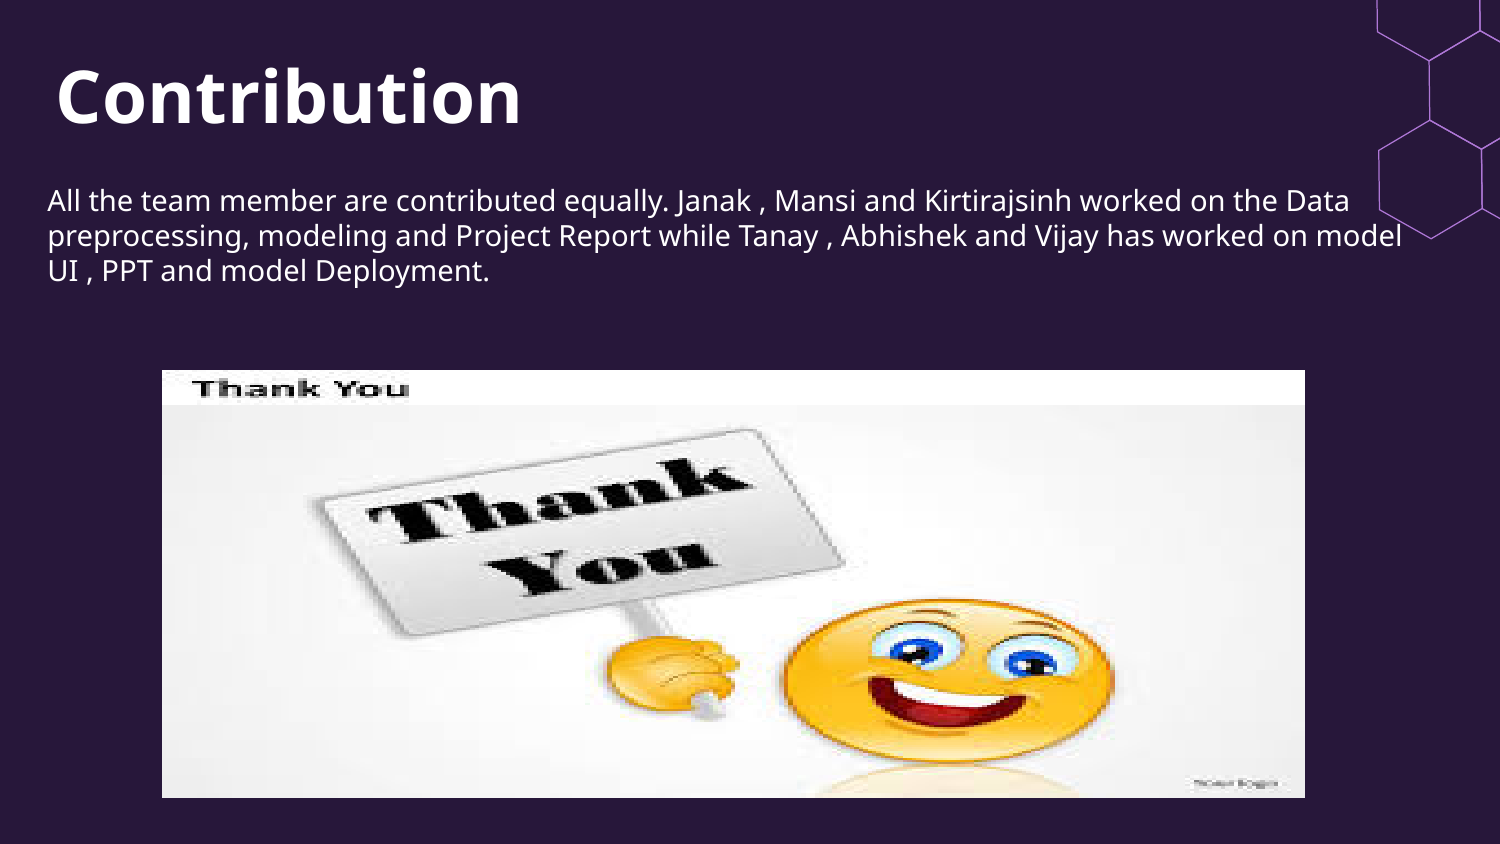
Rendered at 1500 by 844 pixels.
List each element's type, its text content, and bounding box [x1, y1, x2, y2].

list All the team member are contributed equally. Janak , Mansi and Kirtirajsinh worked on the Data preprocessing, modeling and Project Report while Tanay , Abhishek and Vijay has worked on model UI , PPT and model Deployment. [32, 166, 1430, 728]
picture [161, 370, 1305, 798]
title Contribution [40, 22, 1305, 117]
